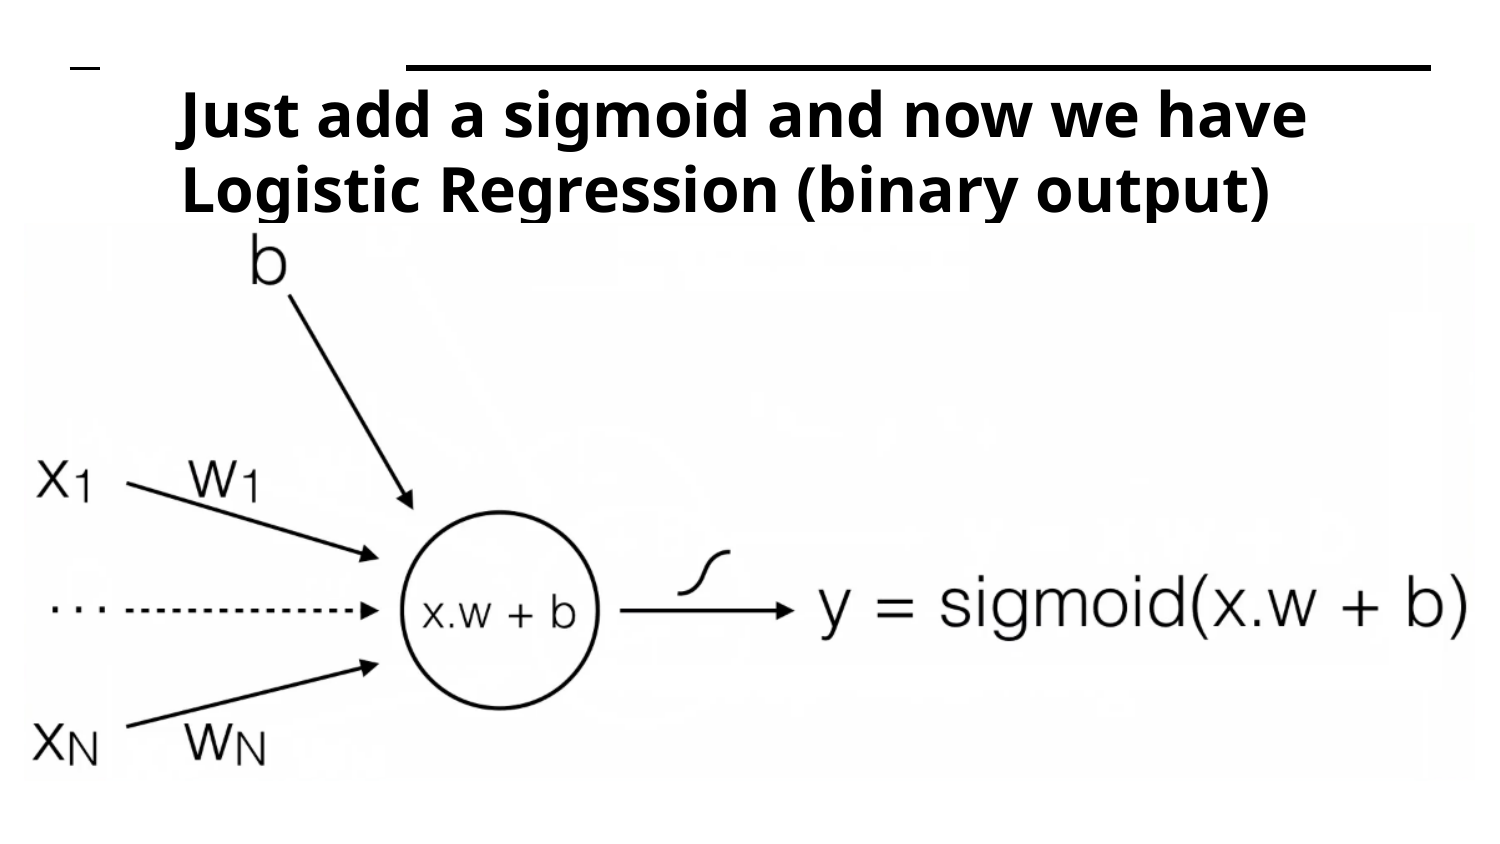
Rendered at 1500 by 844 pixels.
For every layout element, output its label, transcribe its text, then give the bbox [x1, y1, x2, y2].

title Just add a sigmoid and now we have Logistic Regression (binary output) [165, 60, 1401, 165]
picture [24, 223, 1476, 781]
